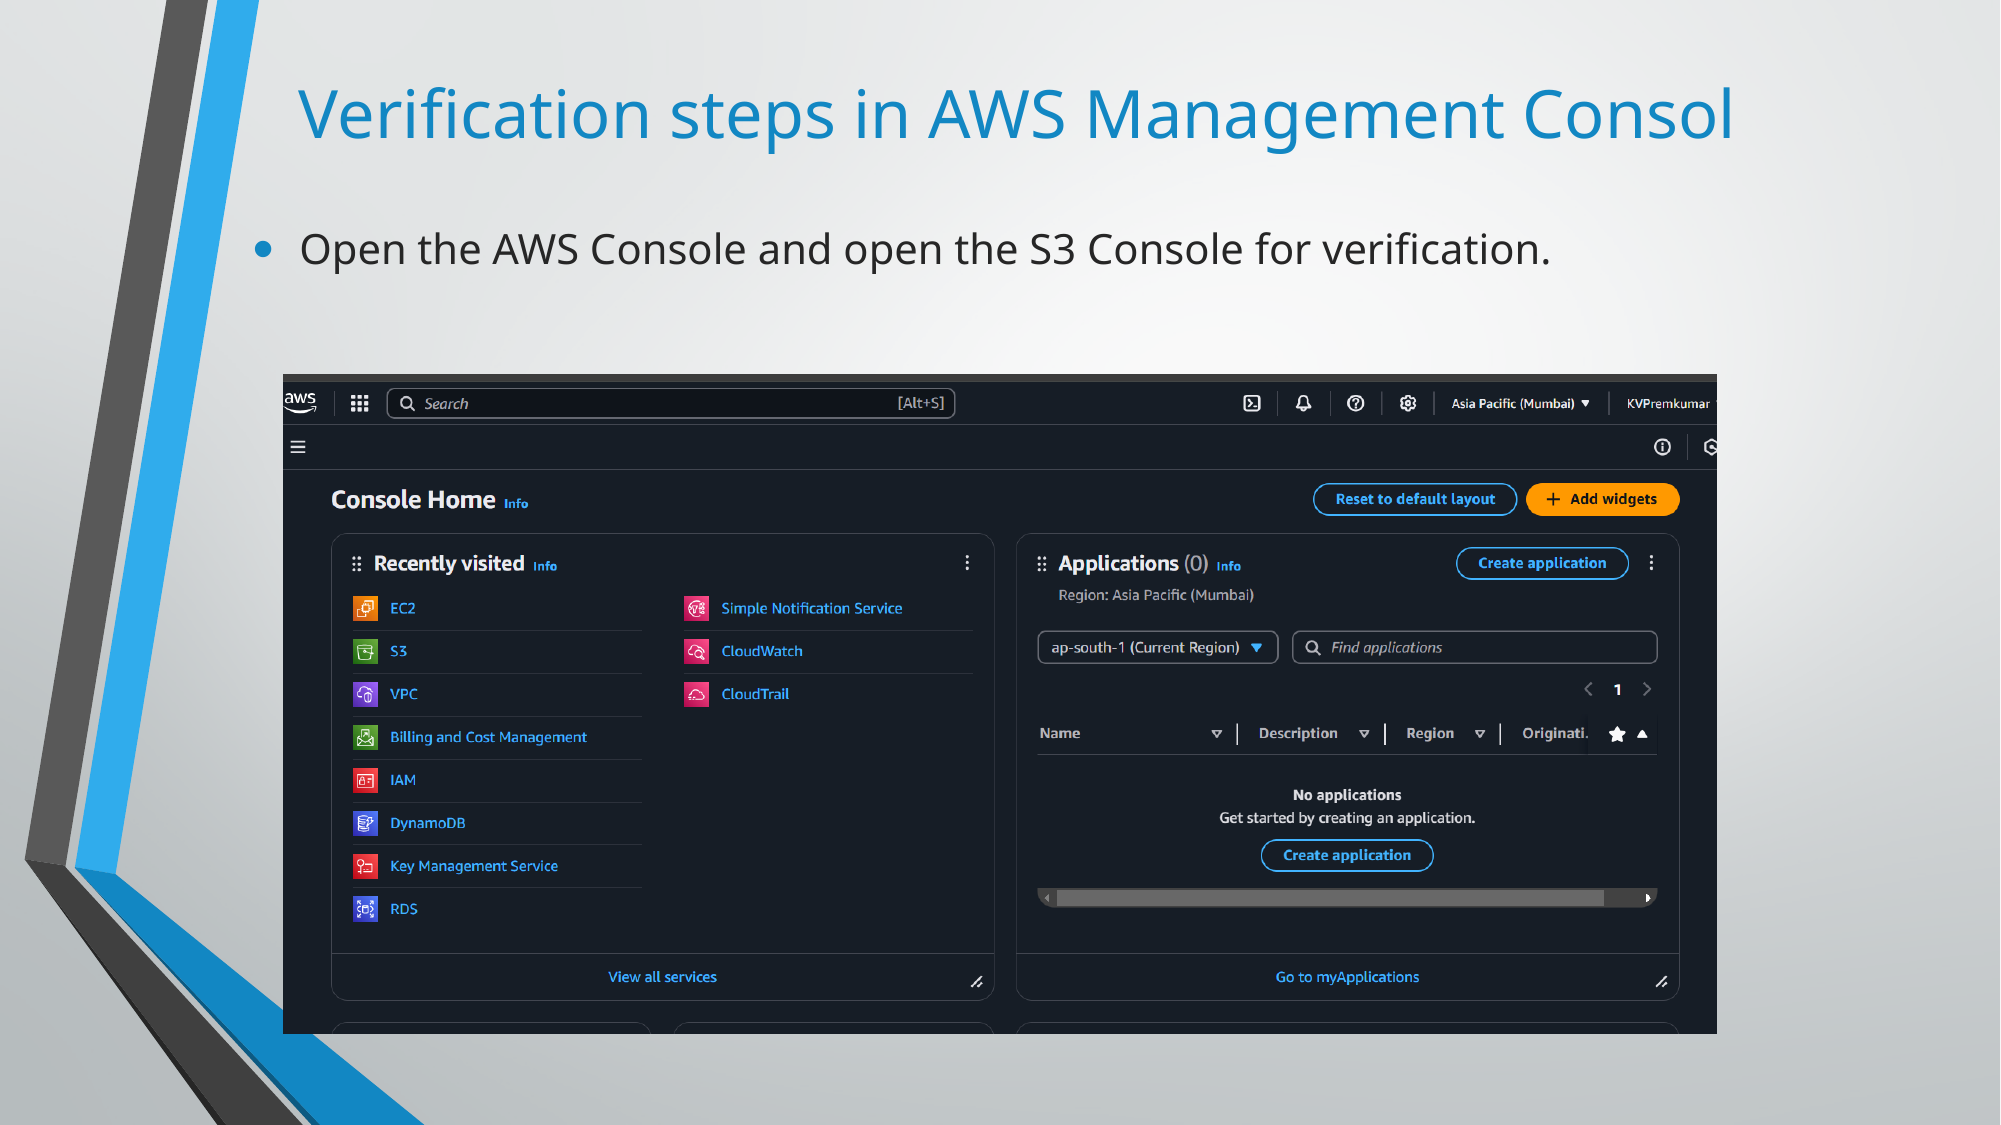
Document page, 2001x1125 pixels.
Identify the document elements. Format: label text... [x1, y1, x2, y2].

title Verification steps in AWS Management Consol [283, 40, 1928, 183]
picture [283, 374, 1717, 1034]
list Open the AWS Console and open the S3 Console for verification. [237, 163, 1888, 334]
